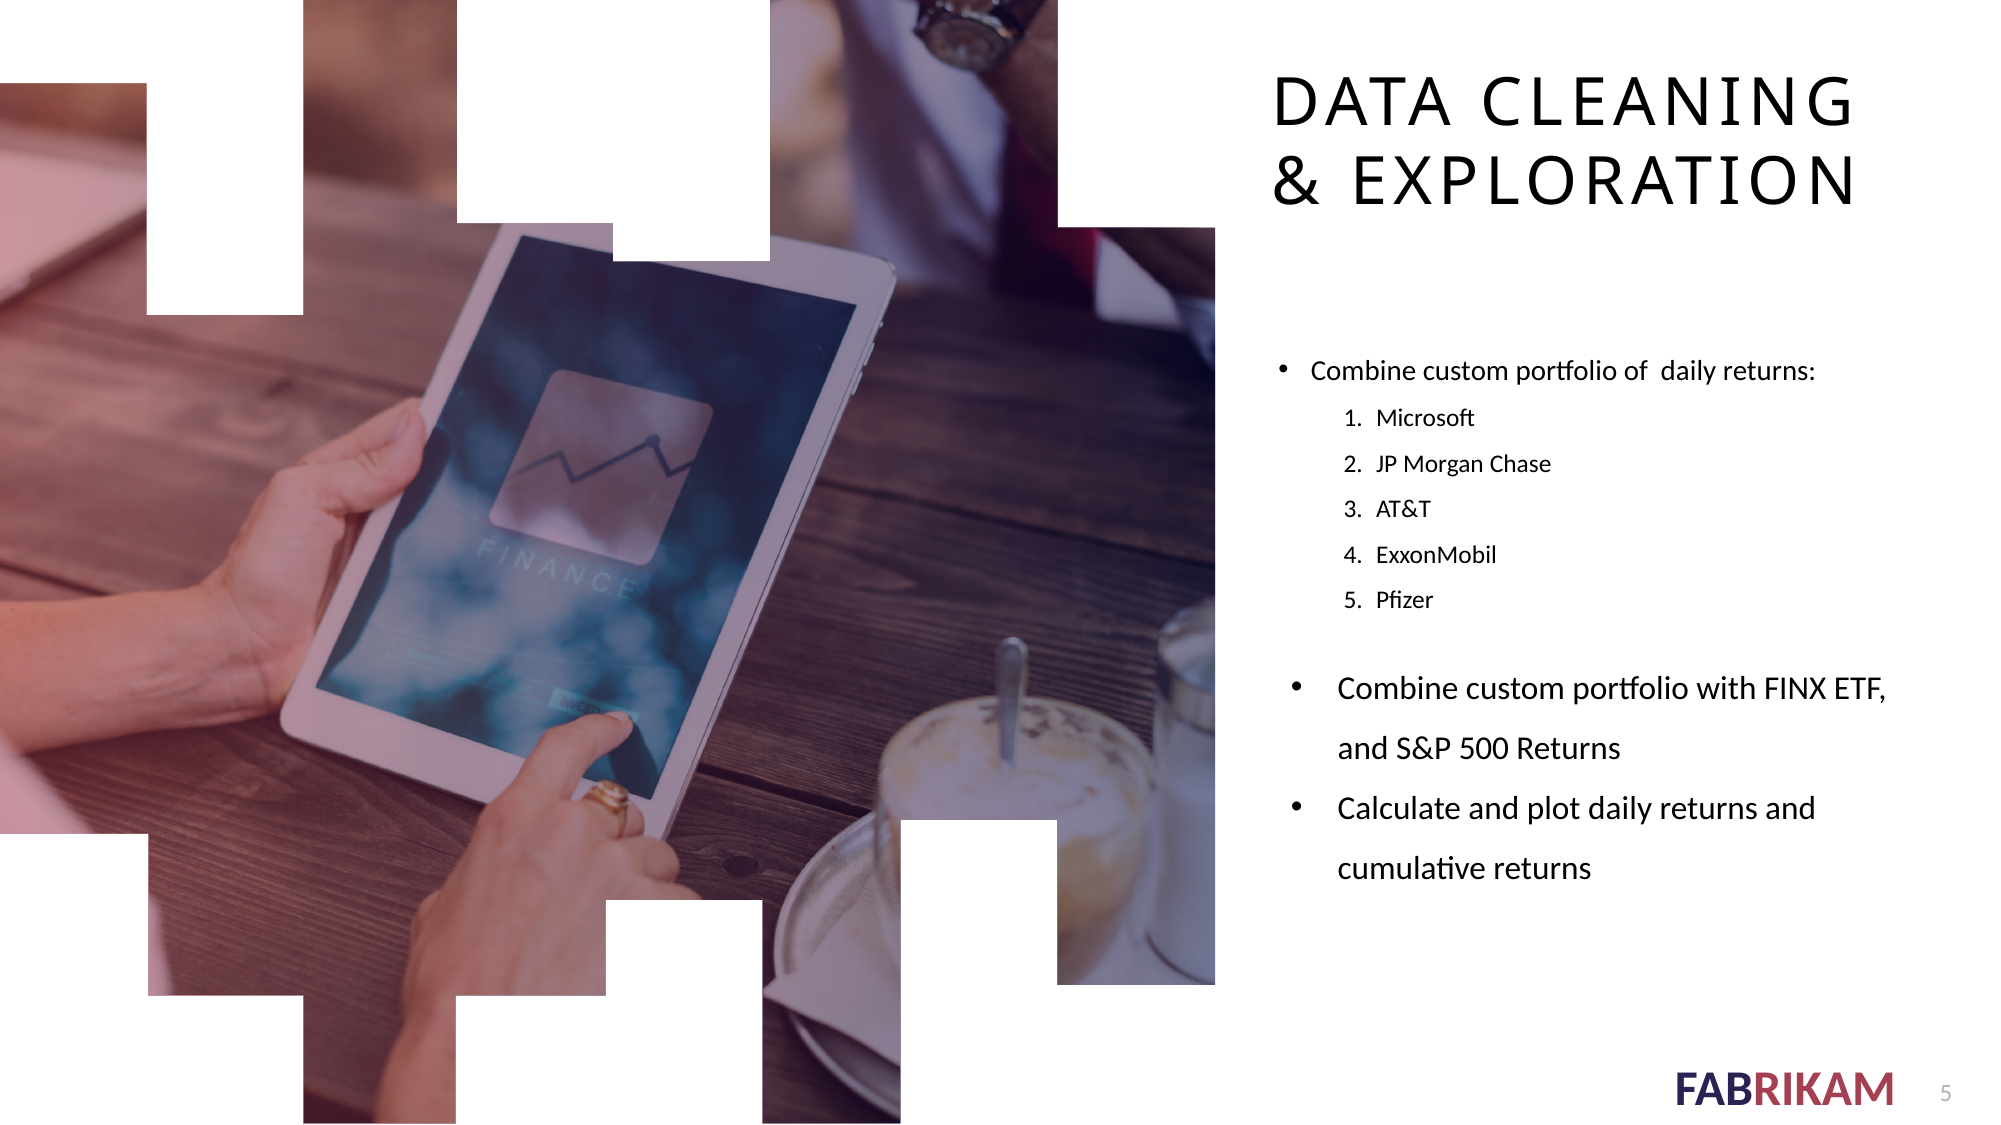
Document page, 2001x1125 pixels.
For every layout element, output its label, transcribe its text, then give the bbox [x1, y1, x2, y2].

title Data Cleaning & Exploration [1271, 92, 1931, 265]
text_box [1278, 597, 1968, 894]
picture [0, 0, 1216, 1124]
text_box Combine custom portfolio with FINX ETF, and S&P 500 Returns Calculate and plot daily returns and cumulative returns [1276, 638, 1931, 946]
list Combine custom portfolio of daily returns: Microsoft JP Morgan Chase AT&T ExxonMobil Pfizer [1278, 326, 1938, 597]
slide_number 5 [1894, 1061, 1968, 1121]
